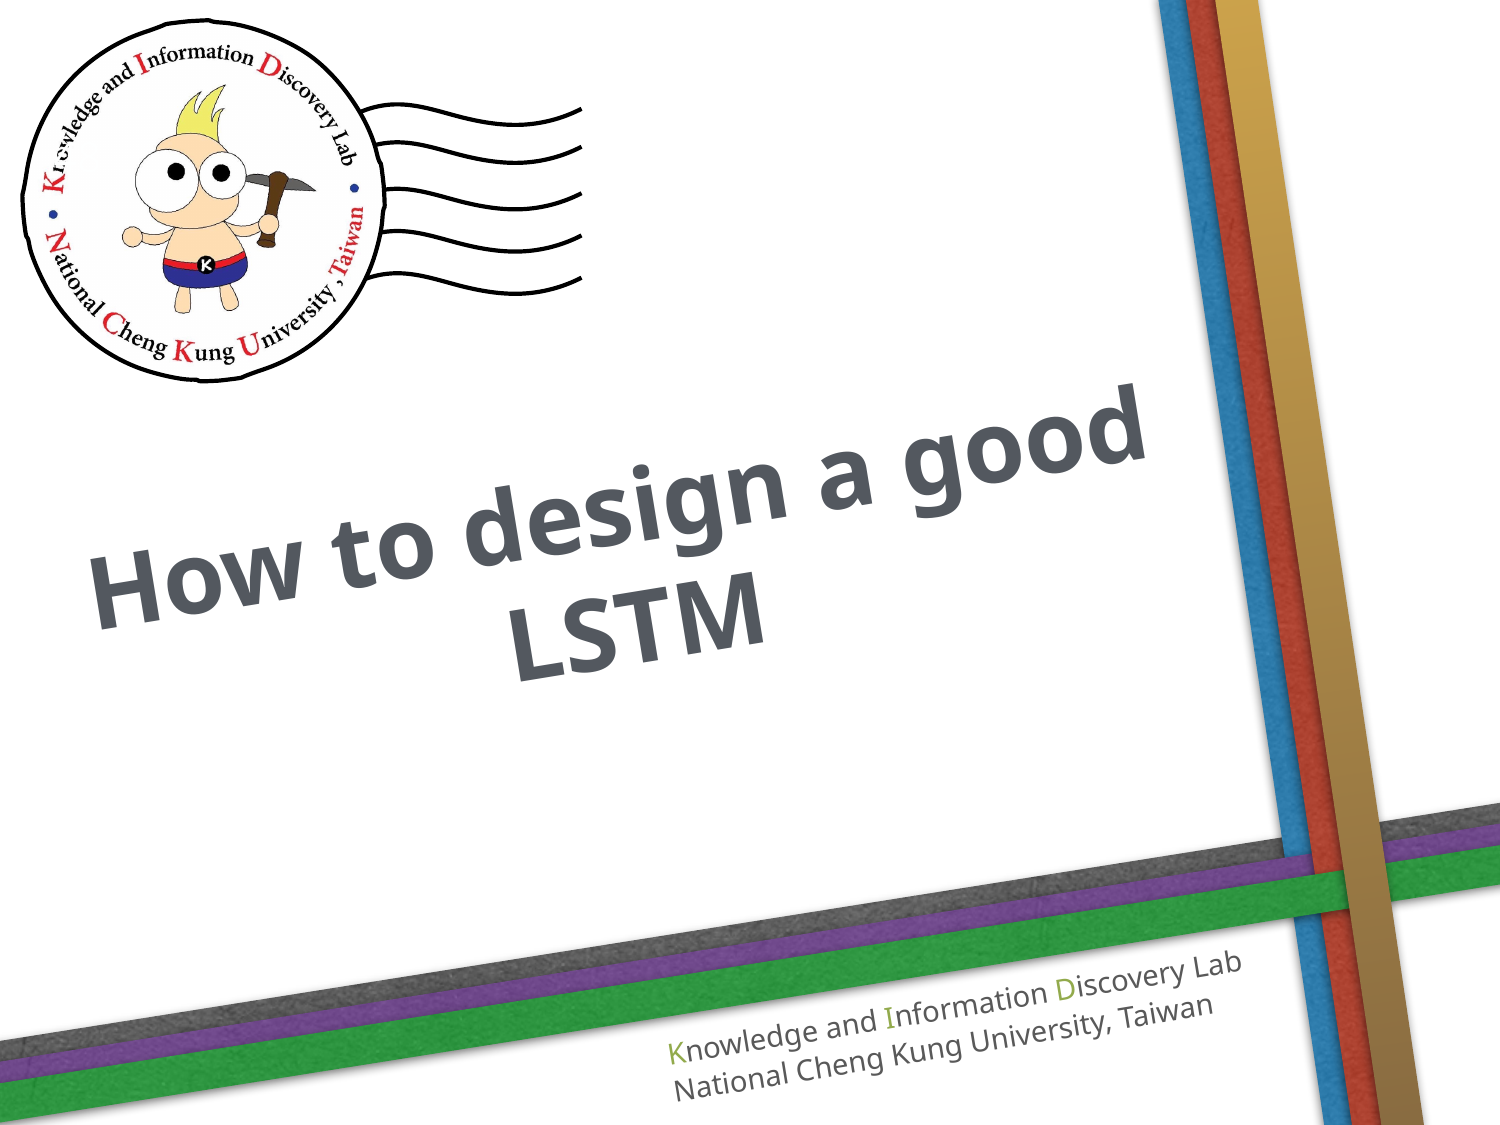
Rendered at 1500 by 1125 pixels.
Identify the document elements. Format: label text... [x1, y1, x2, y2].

picture [0, 0, 1381, 1125]
picture [1380, 802, 1500, 902]
slide_number 48 [0, 129, 117, 189]
picture [25, 23, 382, 379]
title How to design a good LSTM [8, 268, 1245, 860]
